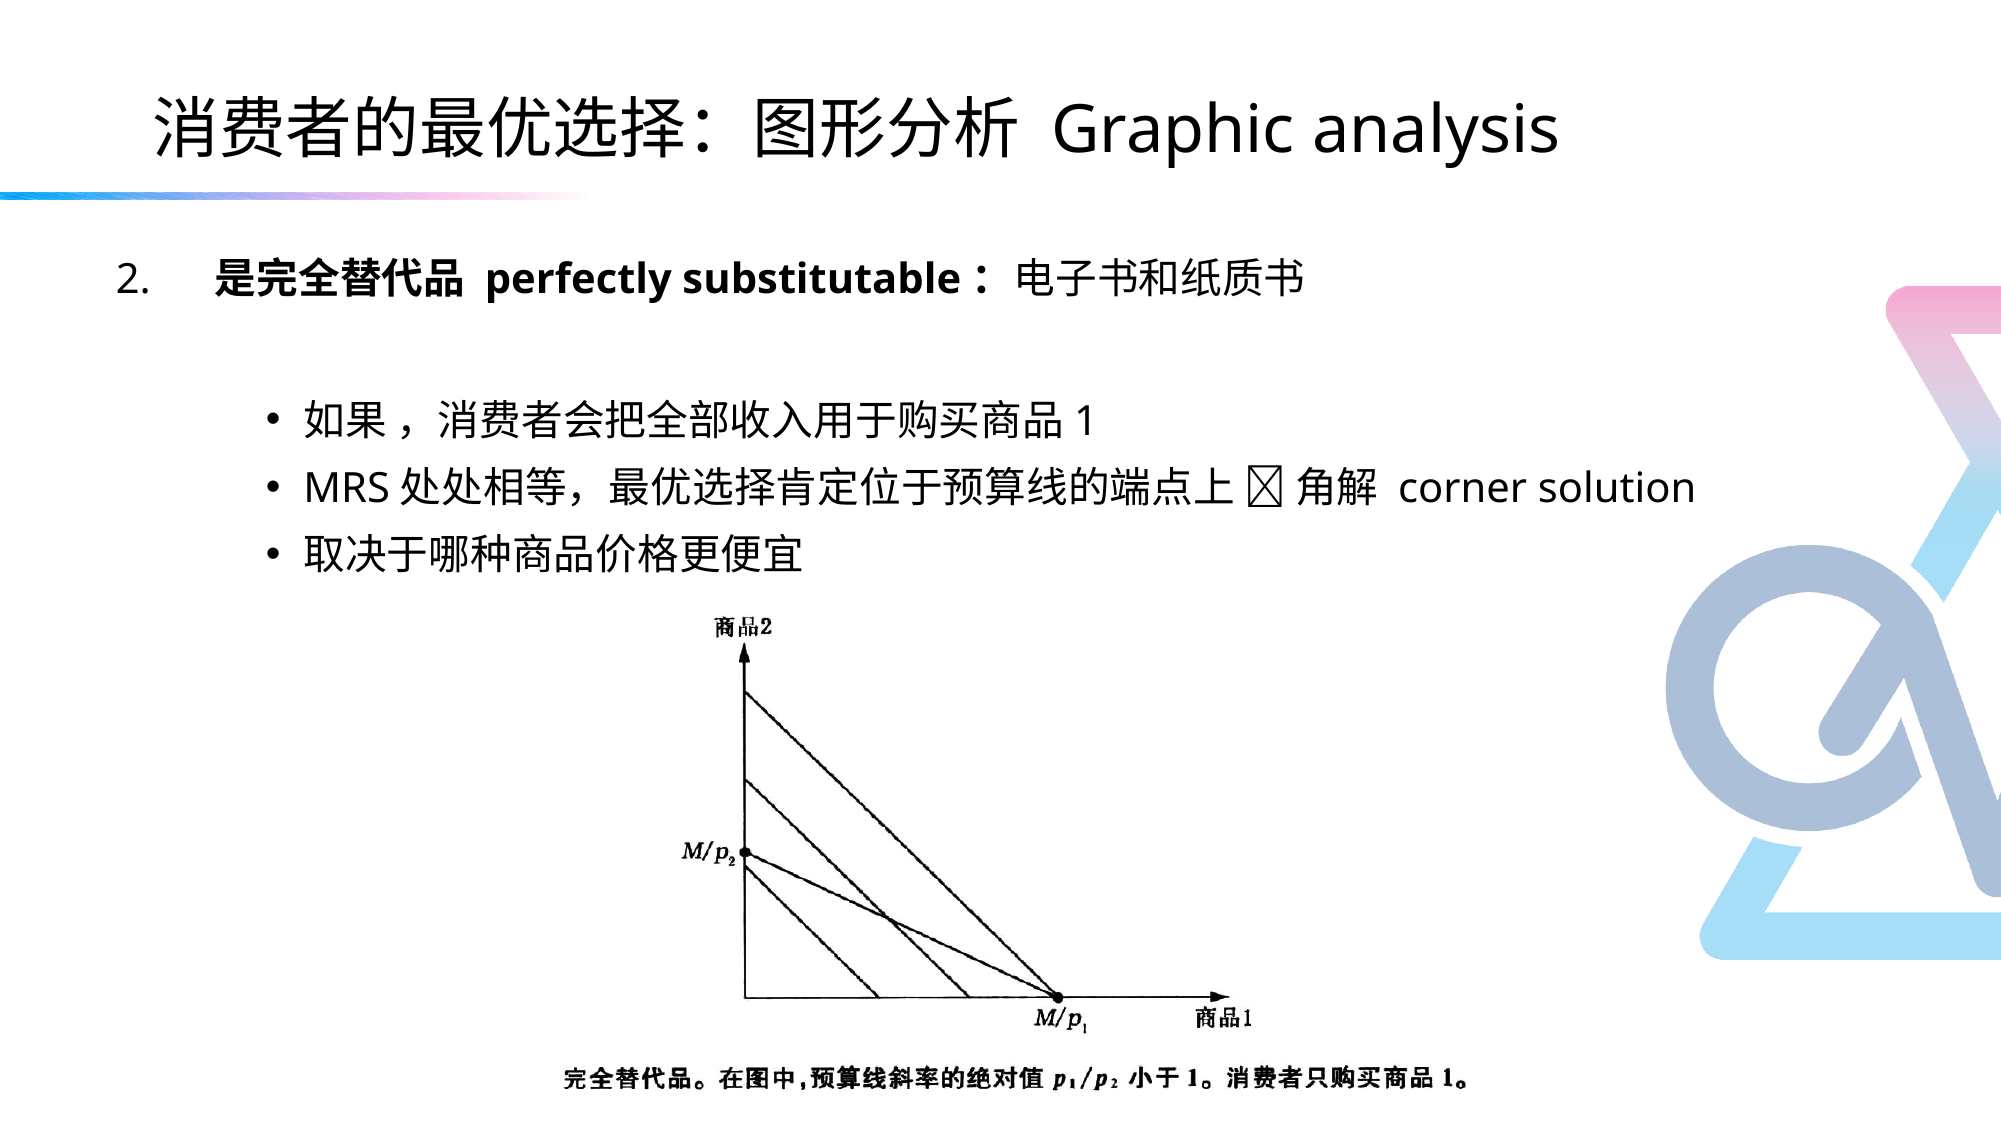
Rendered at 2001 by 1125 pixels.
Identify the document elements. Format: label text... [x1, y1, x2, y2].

title 消费者的最优选择：图形分析 Graphic analysis [137, 46, 1863, 216]
picture [21, 192, 47, 200]
picture [554, 610, 1468, 1102]
text_box 复习本节 [84, 192, 114, 200]
